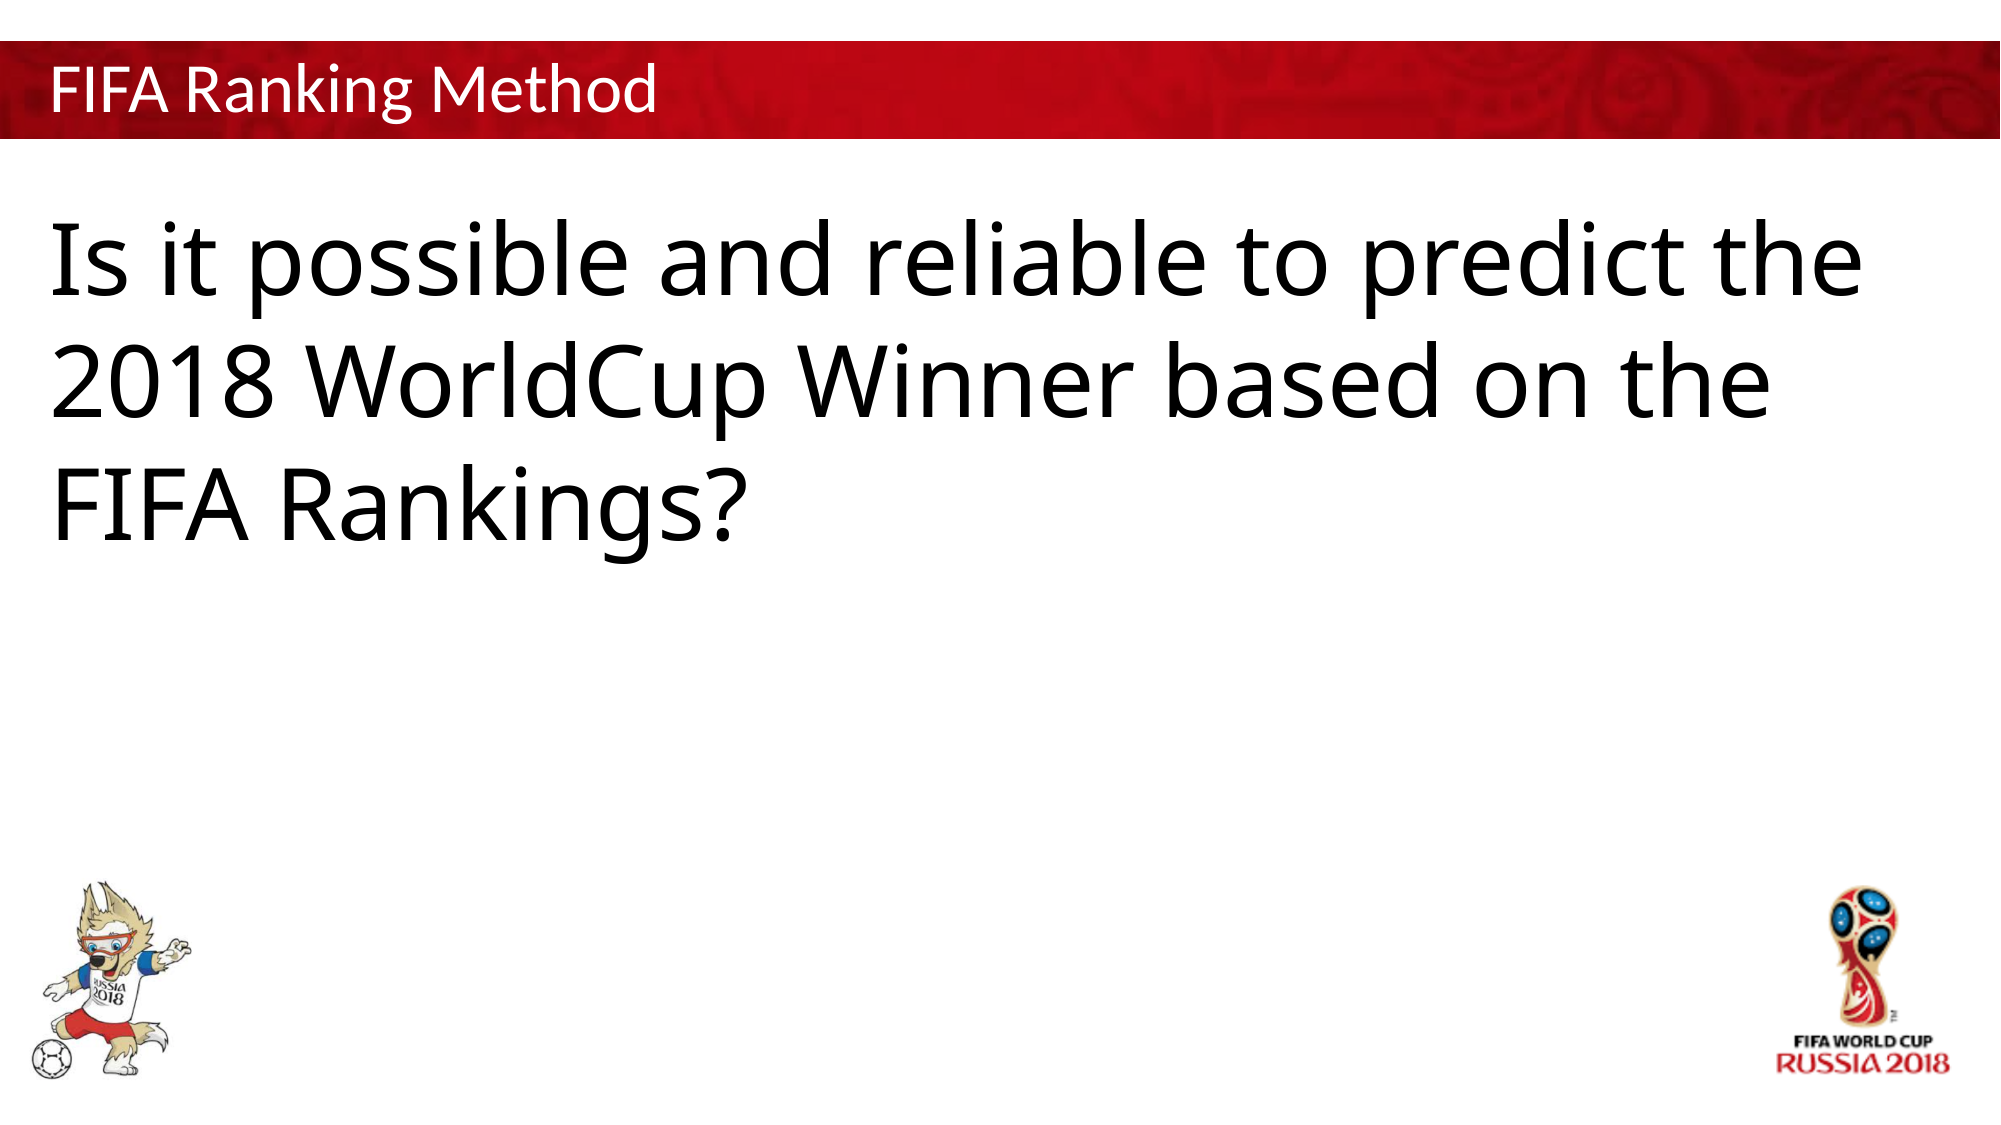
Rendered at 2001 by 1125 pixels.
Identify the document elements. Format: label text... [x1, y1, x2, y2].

list Is it possible and reliable to predict the 2018 WorldCup Winner based on the FIFA Rankings? [34, 189, 1975, 999]
picture [24, 878, 192, 1082]
picture [0, 41, 2000, 139]
picture [1773, 877, 1955, 1082]
